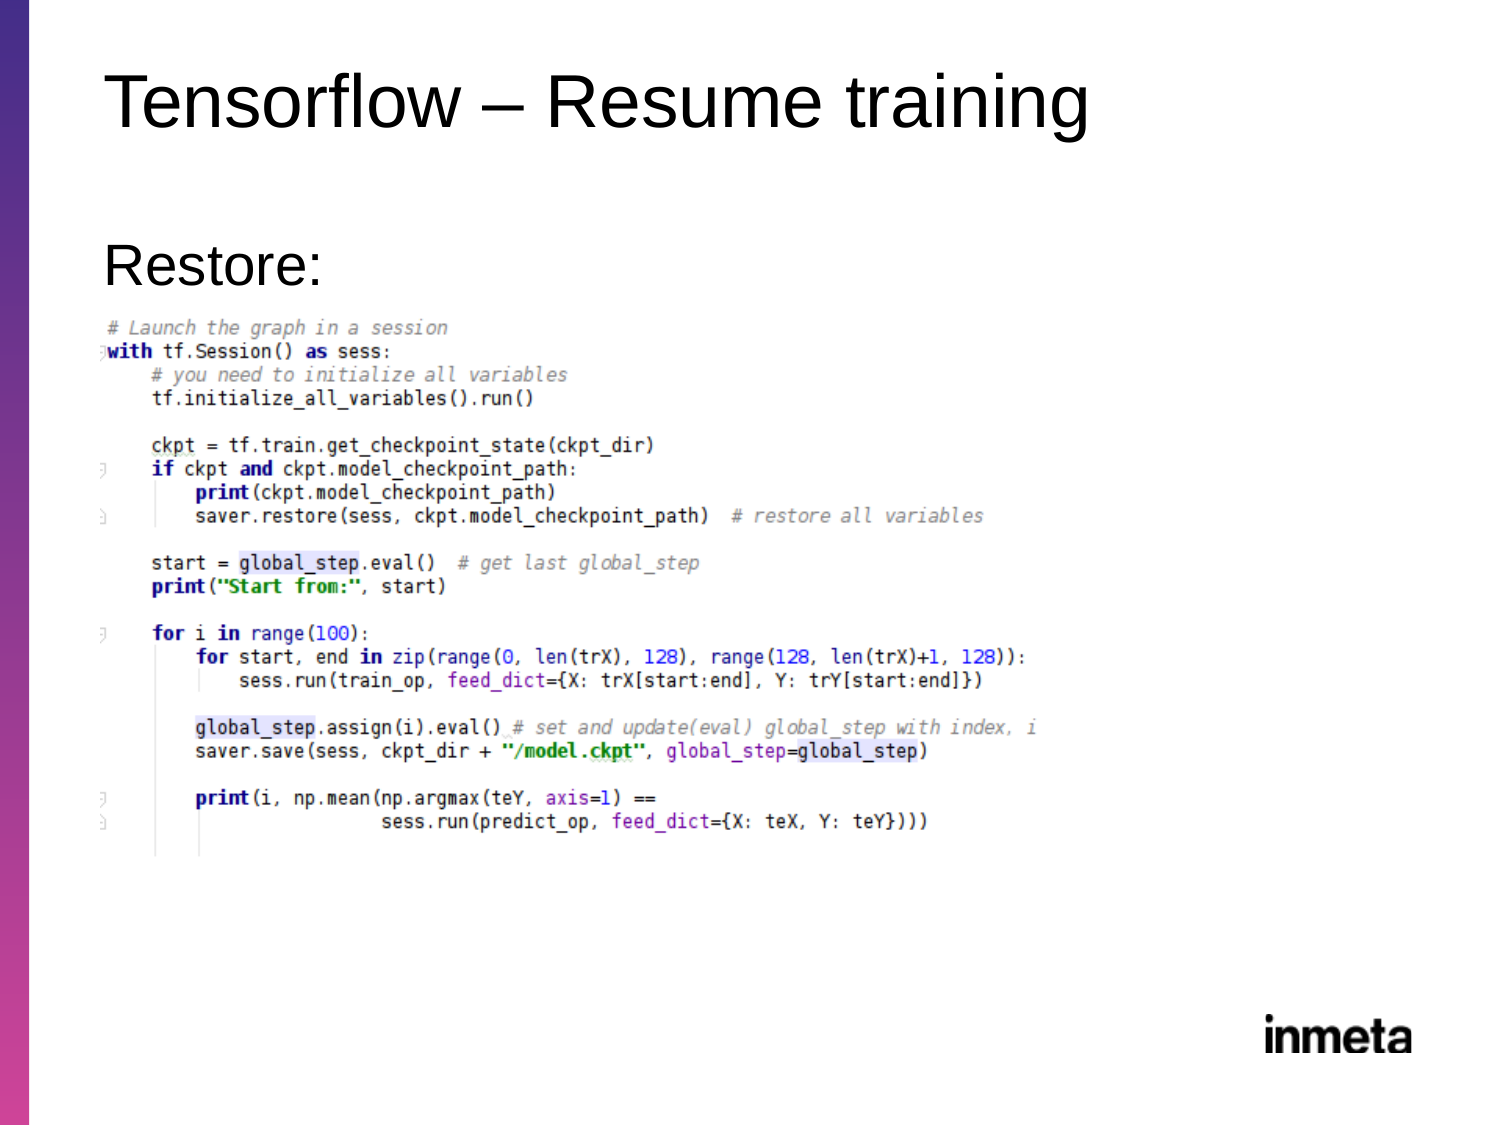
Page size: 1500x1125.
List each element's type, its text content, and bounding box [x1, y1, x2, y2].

picture [100, 316, 1101, 866]
list Restore: [88, 219, 1412, 963]
title Tensorflow – Resume training [88, 45, 1412, 173]
